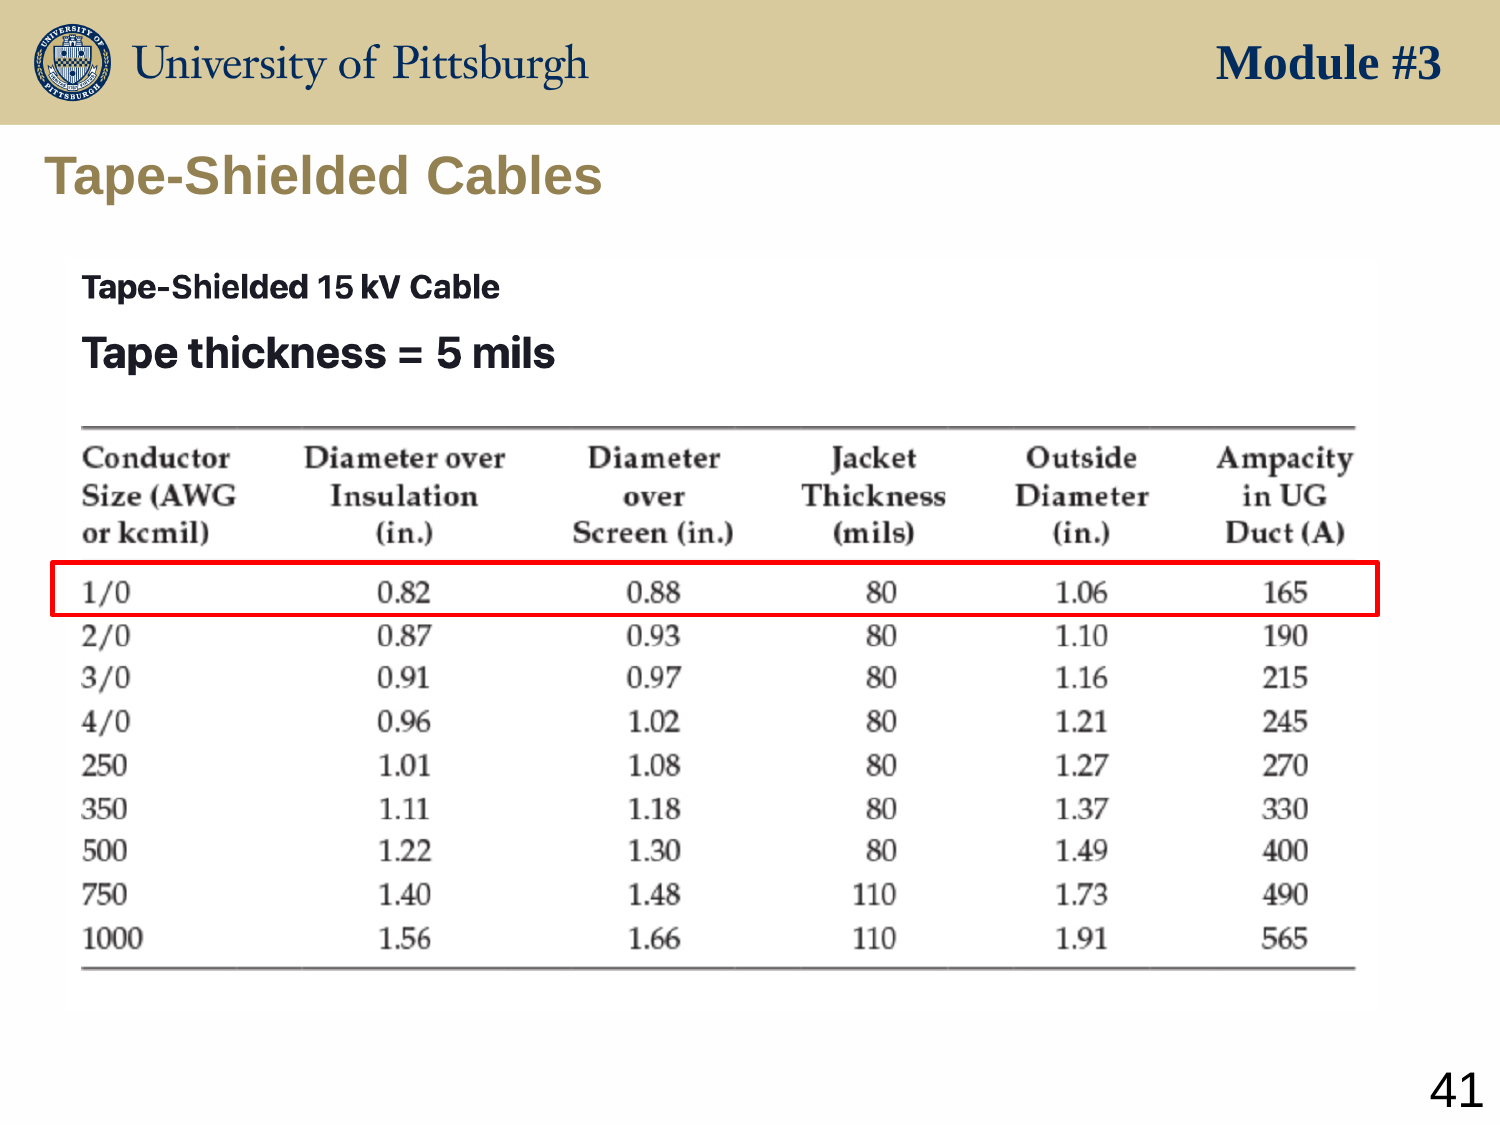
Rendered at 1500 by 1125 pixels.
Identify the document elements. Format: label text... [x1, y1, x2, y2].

title Tape-Shielded Cables [29, 125, 1500, 221]
text_box Module #3 [604, 22, 1457, 97]
picture [0, 1, 1500, 1125]
slide_number 41 [1362, 1050, 1500, 1125]
text_box [52, 562, 61, 616]
